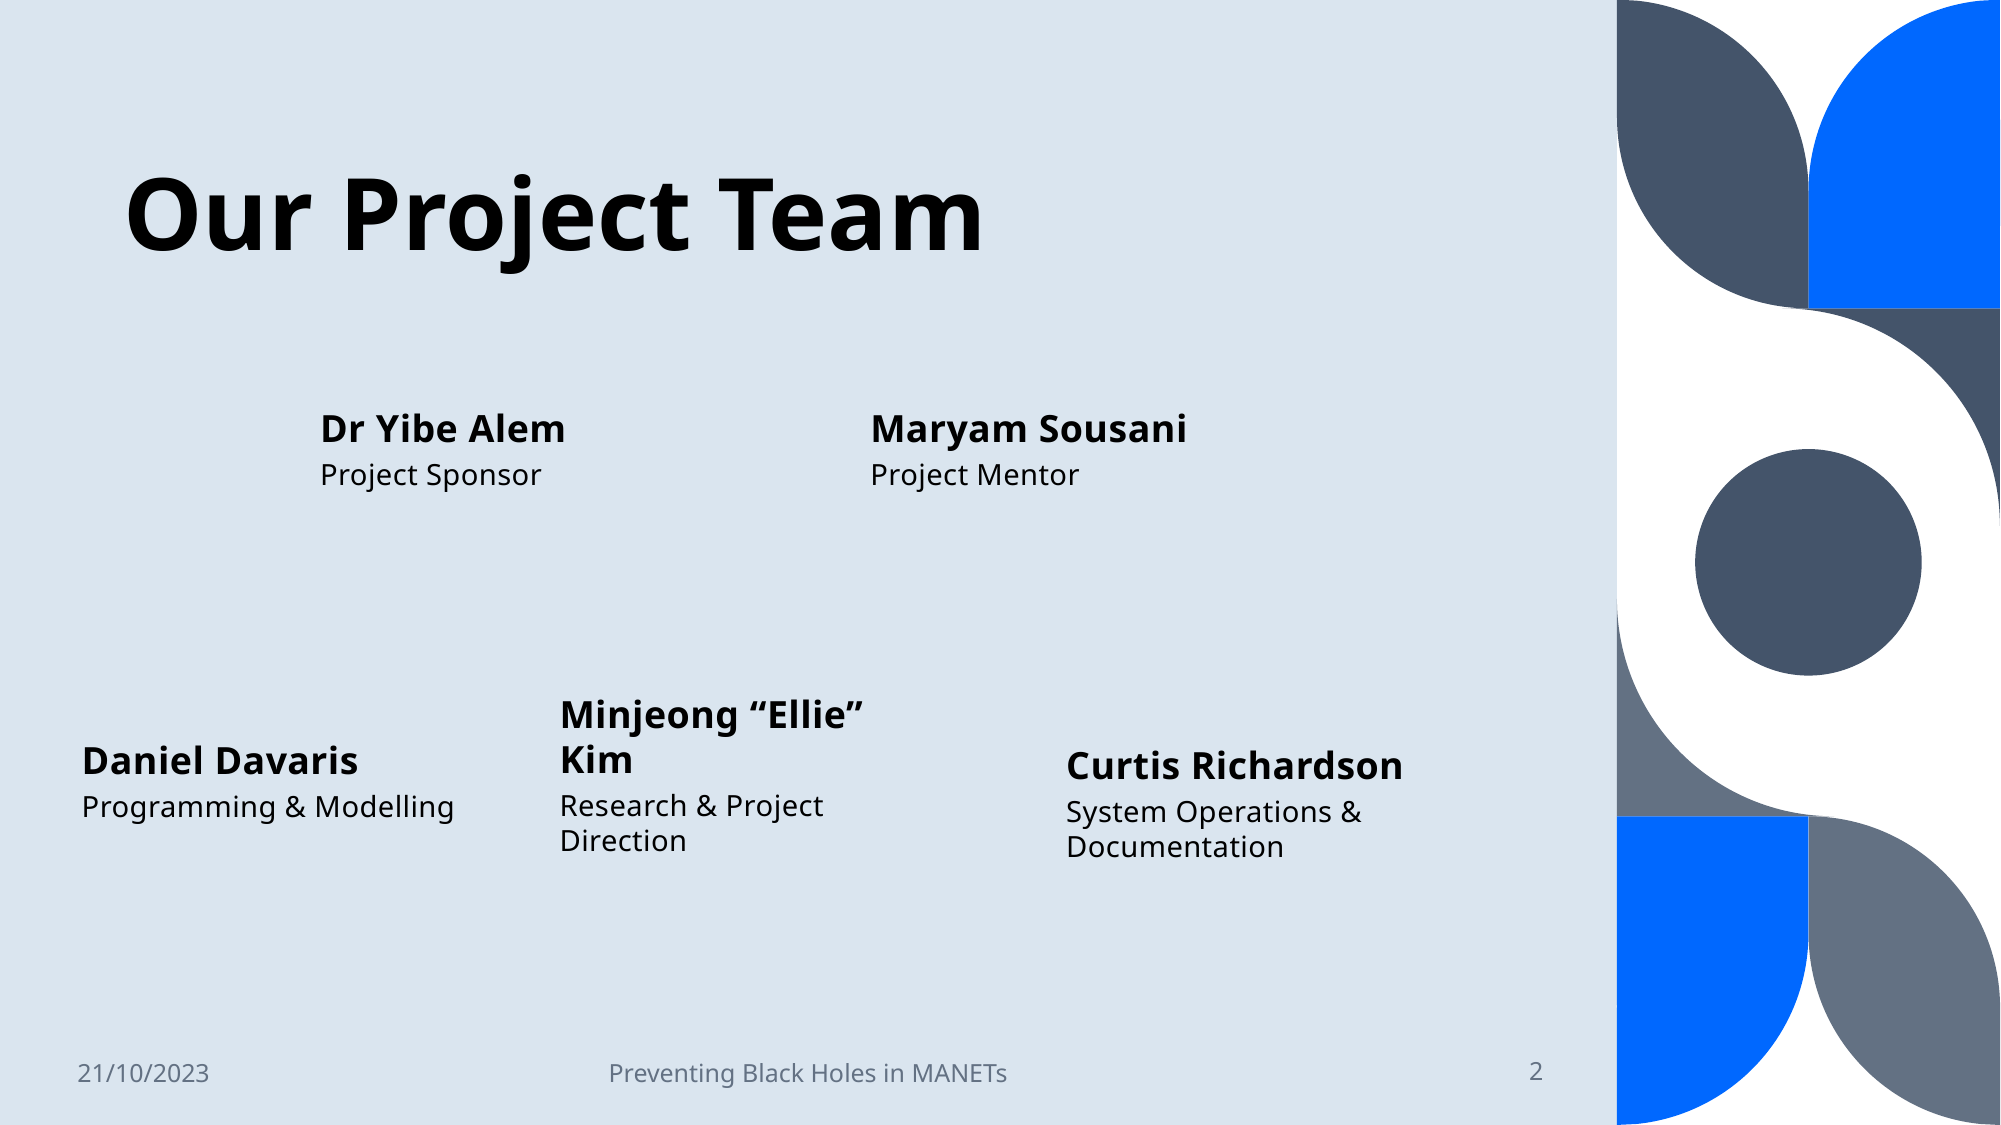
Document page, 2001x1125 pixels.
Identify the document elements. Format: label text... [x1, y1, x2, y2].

footer Preventing Black Holes in MANETs [470, 1042, 1146, 1103]
text_box Project Mentor [870, 456, 1245, 551]
text_box Dr Yibe Alem [320, 360, 695, 451]
title Our Project Team [123, 22, 1502, 280]
list Daniel Davaris [81, 692, 456, 783]
list Programming & Modelling [81, 788, 456, 891]
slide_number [62, 1042, 320, 1103]
list Curtis Richardson [1066, 697, 1441, 788]
list System Operations & Documentation [1066, 793, 1441, 896]
text_box Project Sponsor [320, 456, 695, 551]
list Research & Project Direction [559, 787, 934, 882]
text_box Maryam Sousani [870, 360, 1245, 451]
slide_number 2 [1366, 1042, 1559, 1103]
list Minjeong “Ellie” Kim [559, 691, 934, 782]
